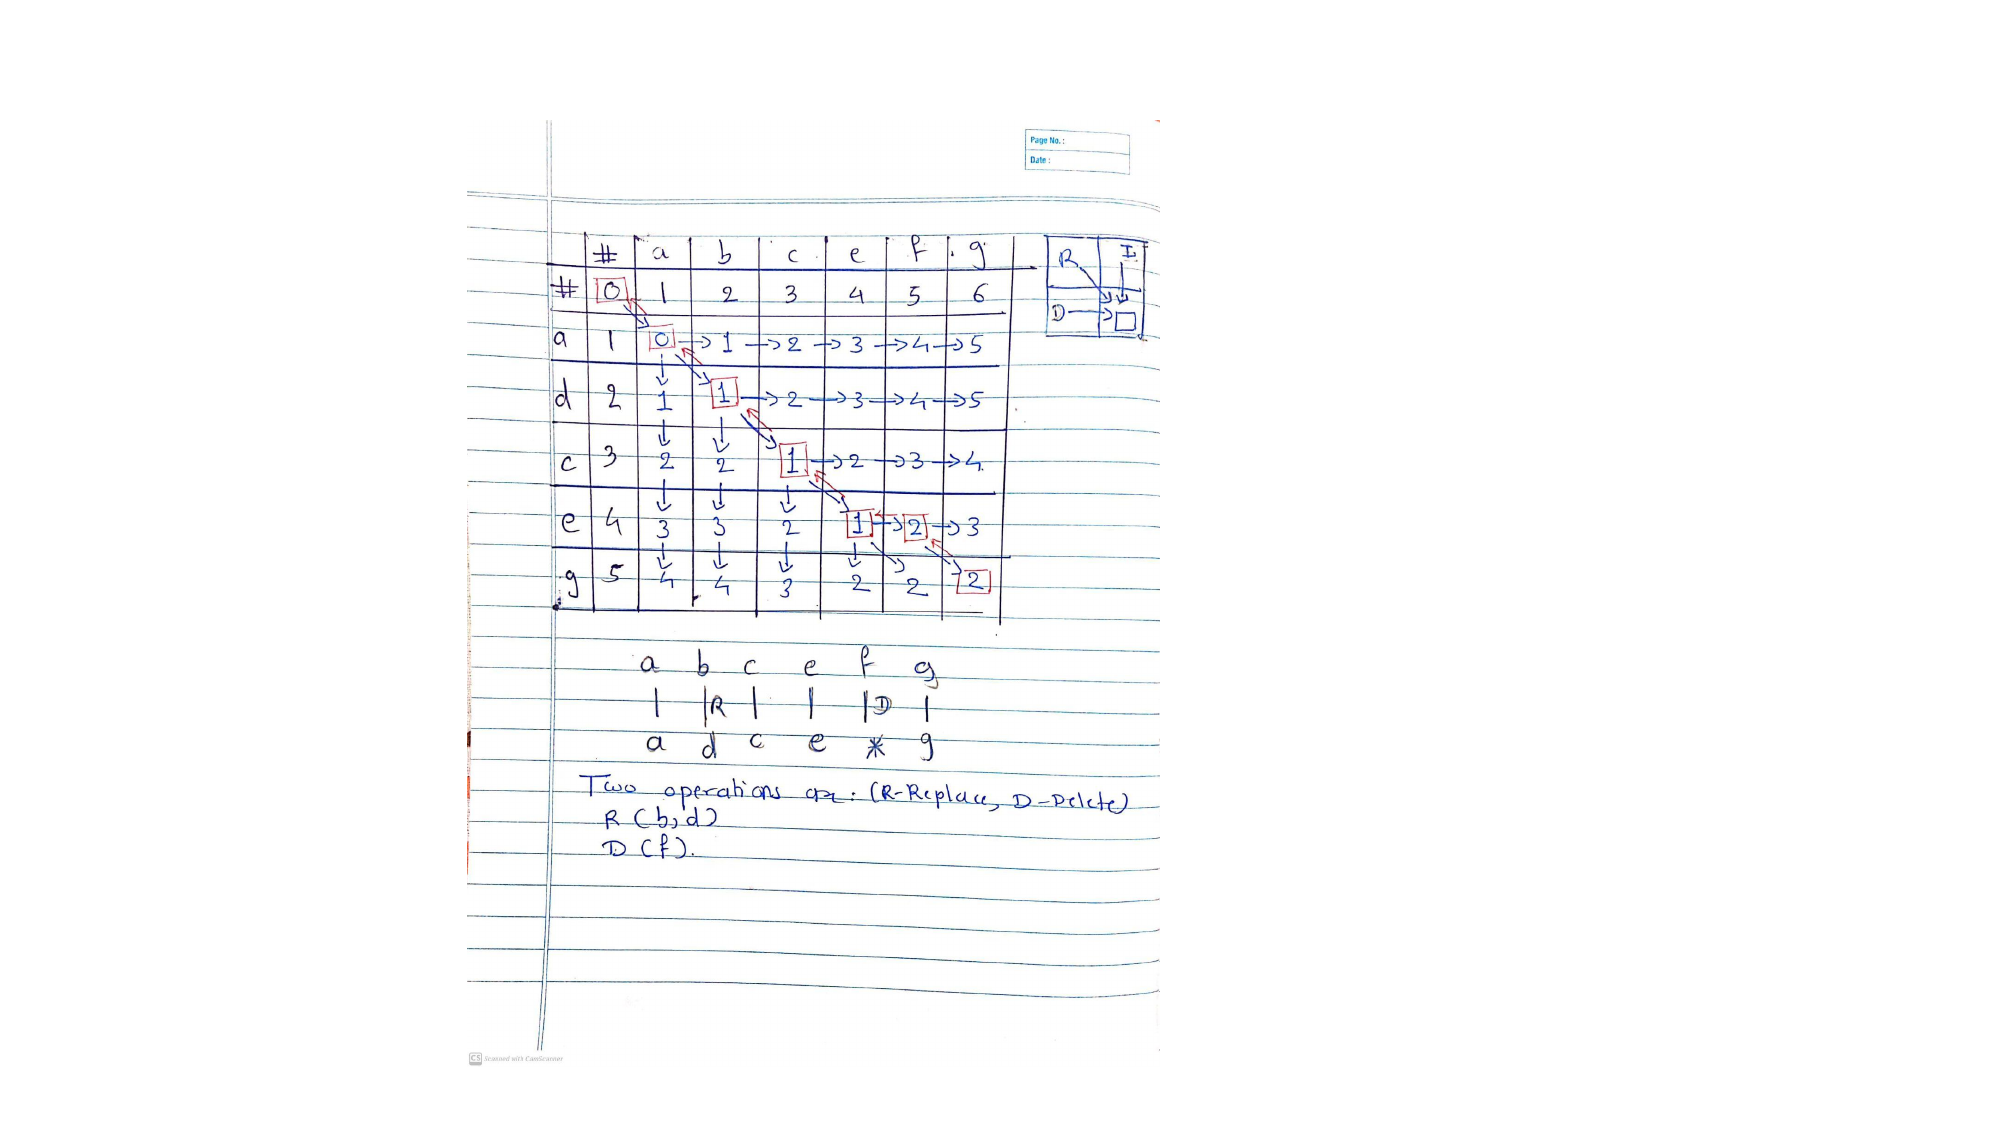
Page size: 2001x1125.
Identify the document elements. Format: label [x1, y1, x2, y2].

picture [467, 120, 1161, 1067]
